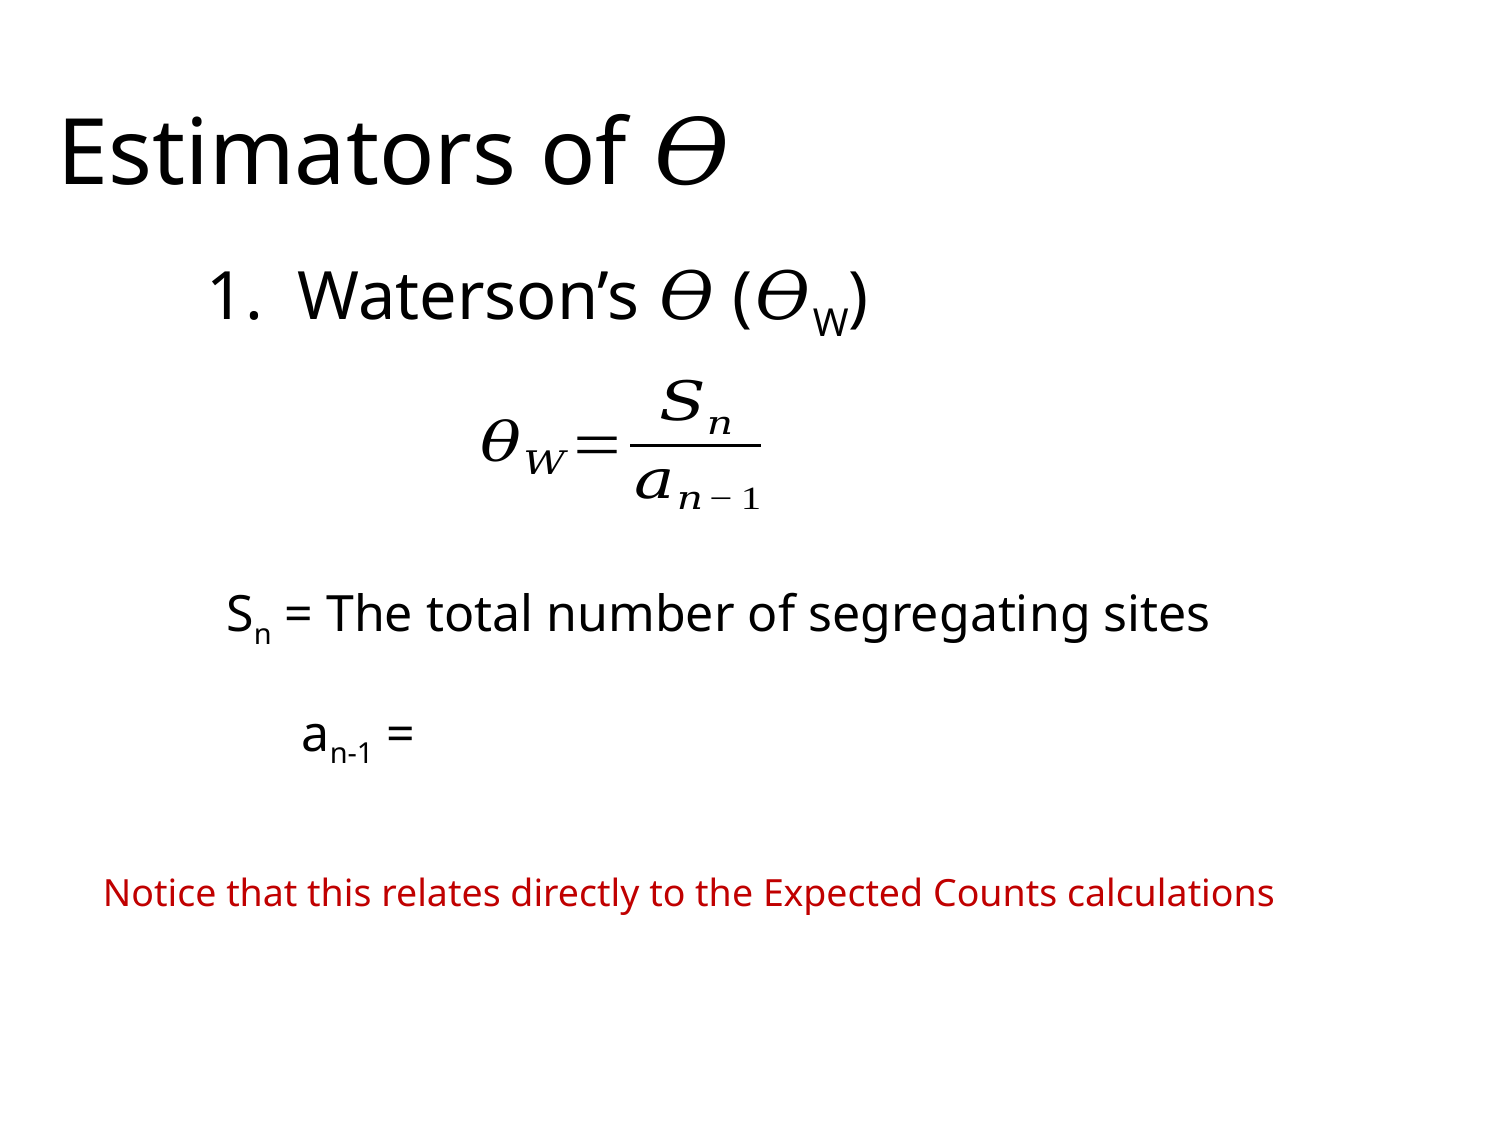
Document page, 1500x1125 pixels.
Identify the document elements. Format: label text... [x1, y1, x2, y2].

text_box Estimators of 𝛳 [42, 51, 1395, 258]
text_box Notice that this relates directly to the Expected Counts calculations [88, 861, 1342, 921]
title 1. Waterson’s 𝛳 (𝛳W) [191, 258, 927, 399]
text_box Sn = The total number of segregating sites [211, 574, 1226, 658]
